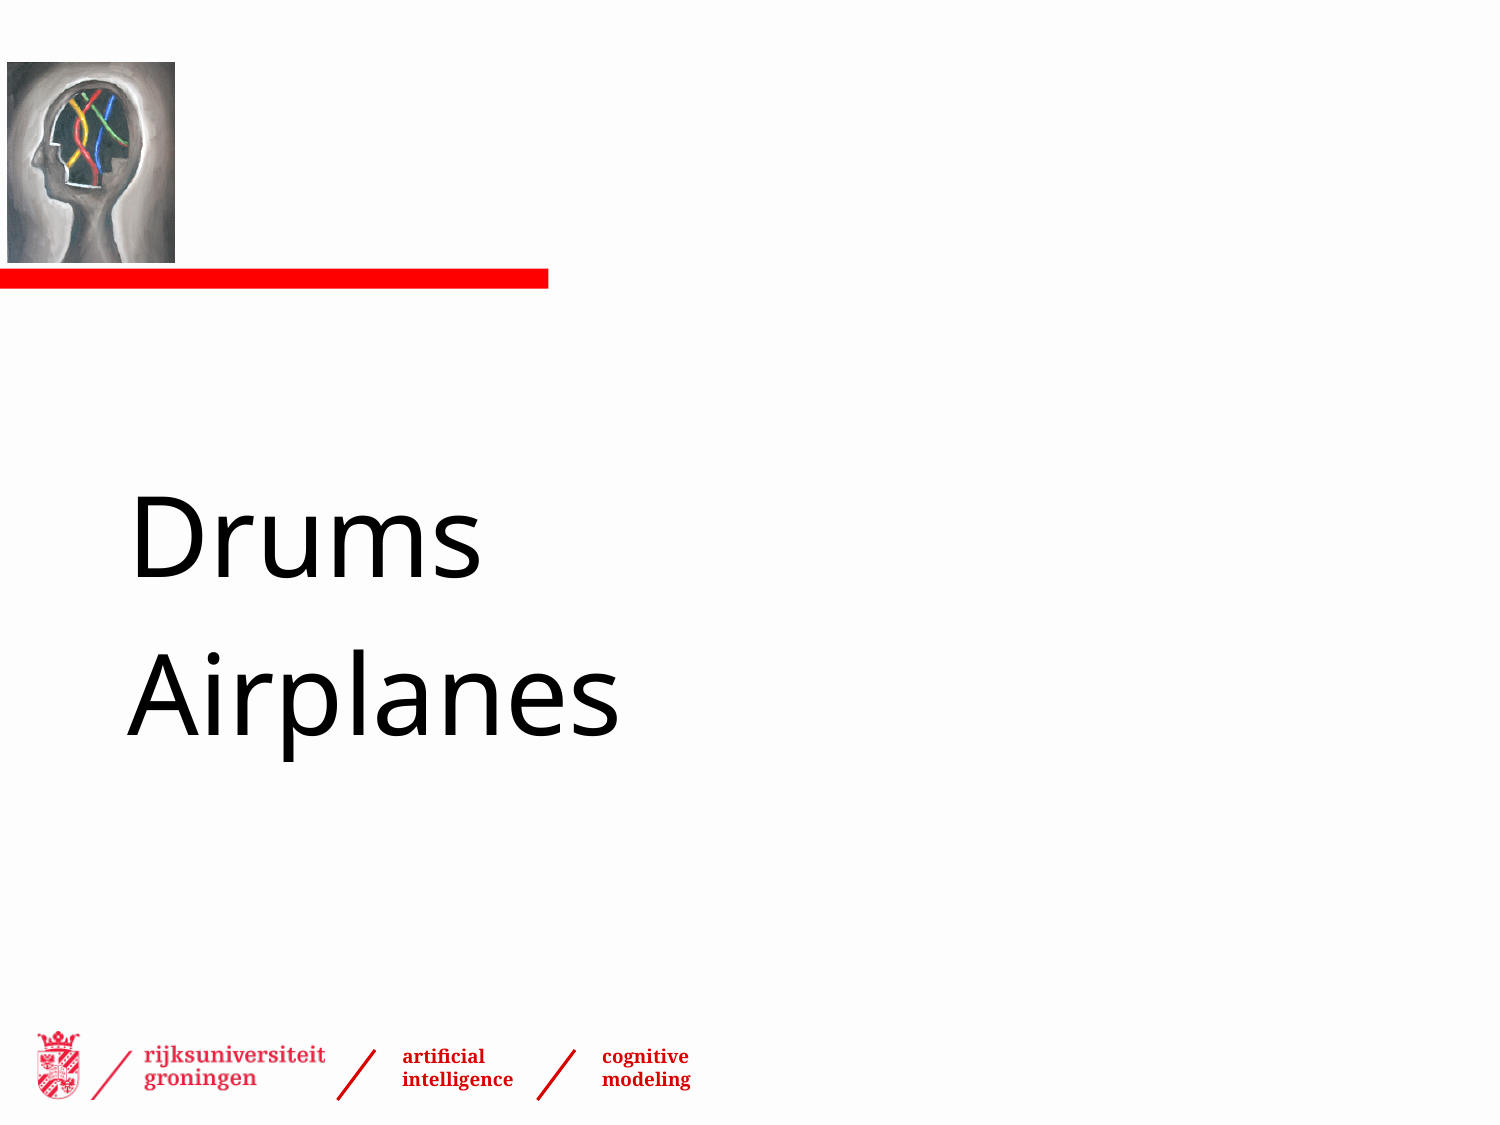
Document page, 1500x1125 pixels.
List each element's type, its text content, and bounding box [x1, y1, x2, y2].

picture [7, 62, 175, 263]
list Drums Airplanes [112, 324, 1388, 1001]
